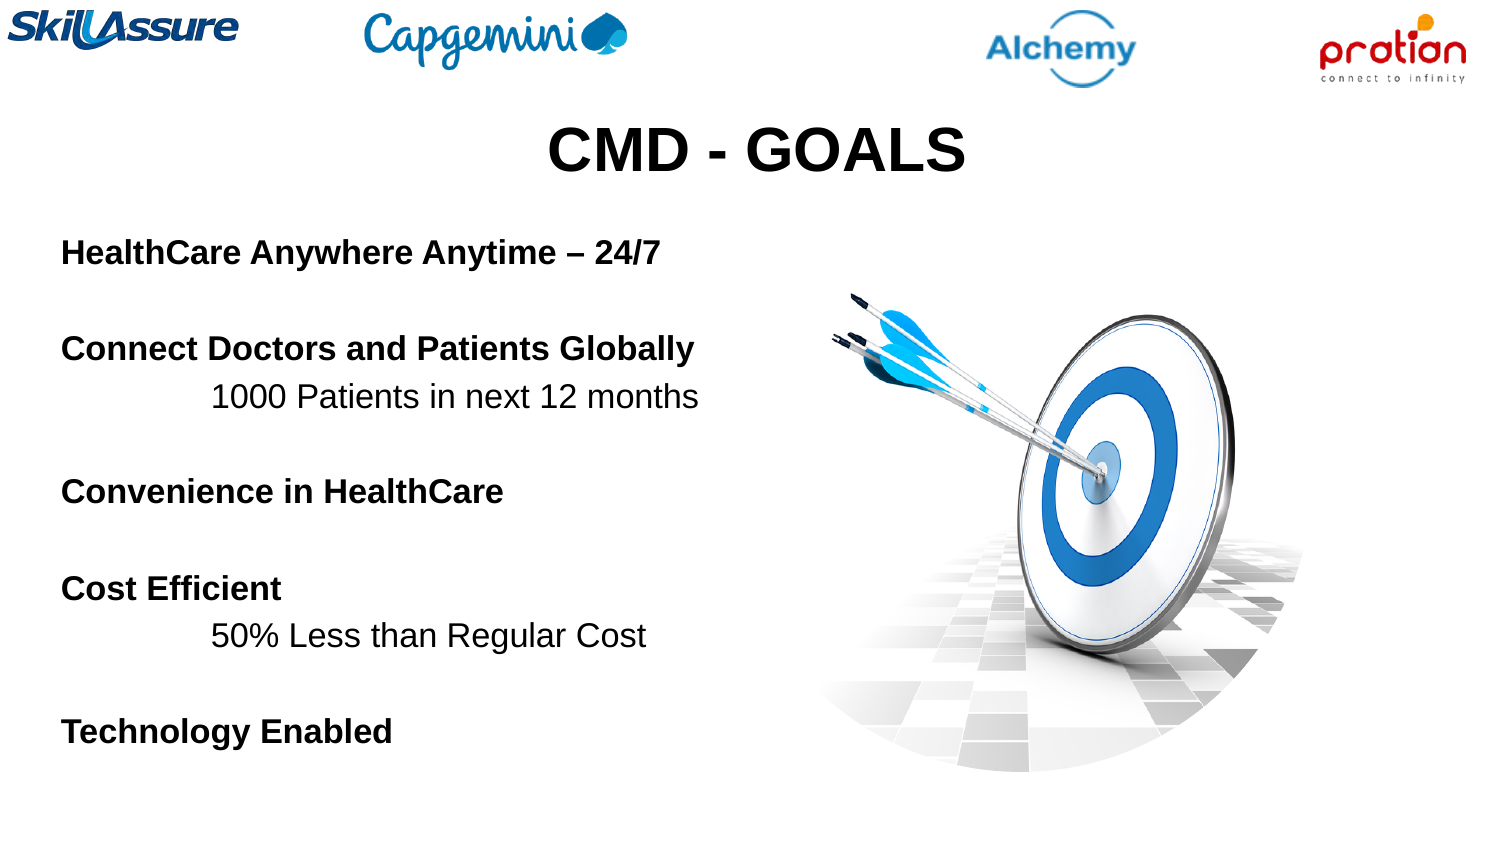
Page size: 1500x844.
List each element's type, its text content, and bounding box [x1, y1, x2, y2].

picture [1294, 0, 1496, 98]
picture [728, 188, 1312, 773]
picture [361, 9, 629, 72]
picture [0, 0, 243, 56]
picture [986, 9, 1138, 88]
text_box CMD - GOALS [393, 101, 1123, 192]
text_box HealthCare Anywhere Anytime – 24/7 Connect Doctors and Patients Globally 1000 Patients in next 12 months Convenience in HealthCare Cost Efficient 50% Less than Regular Cost Technology Enabled [60, 172, 705, 801]
